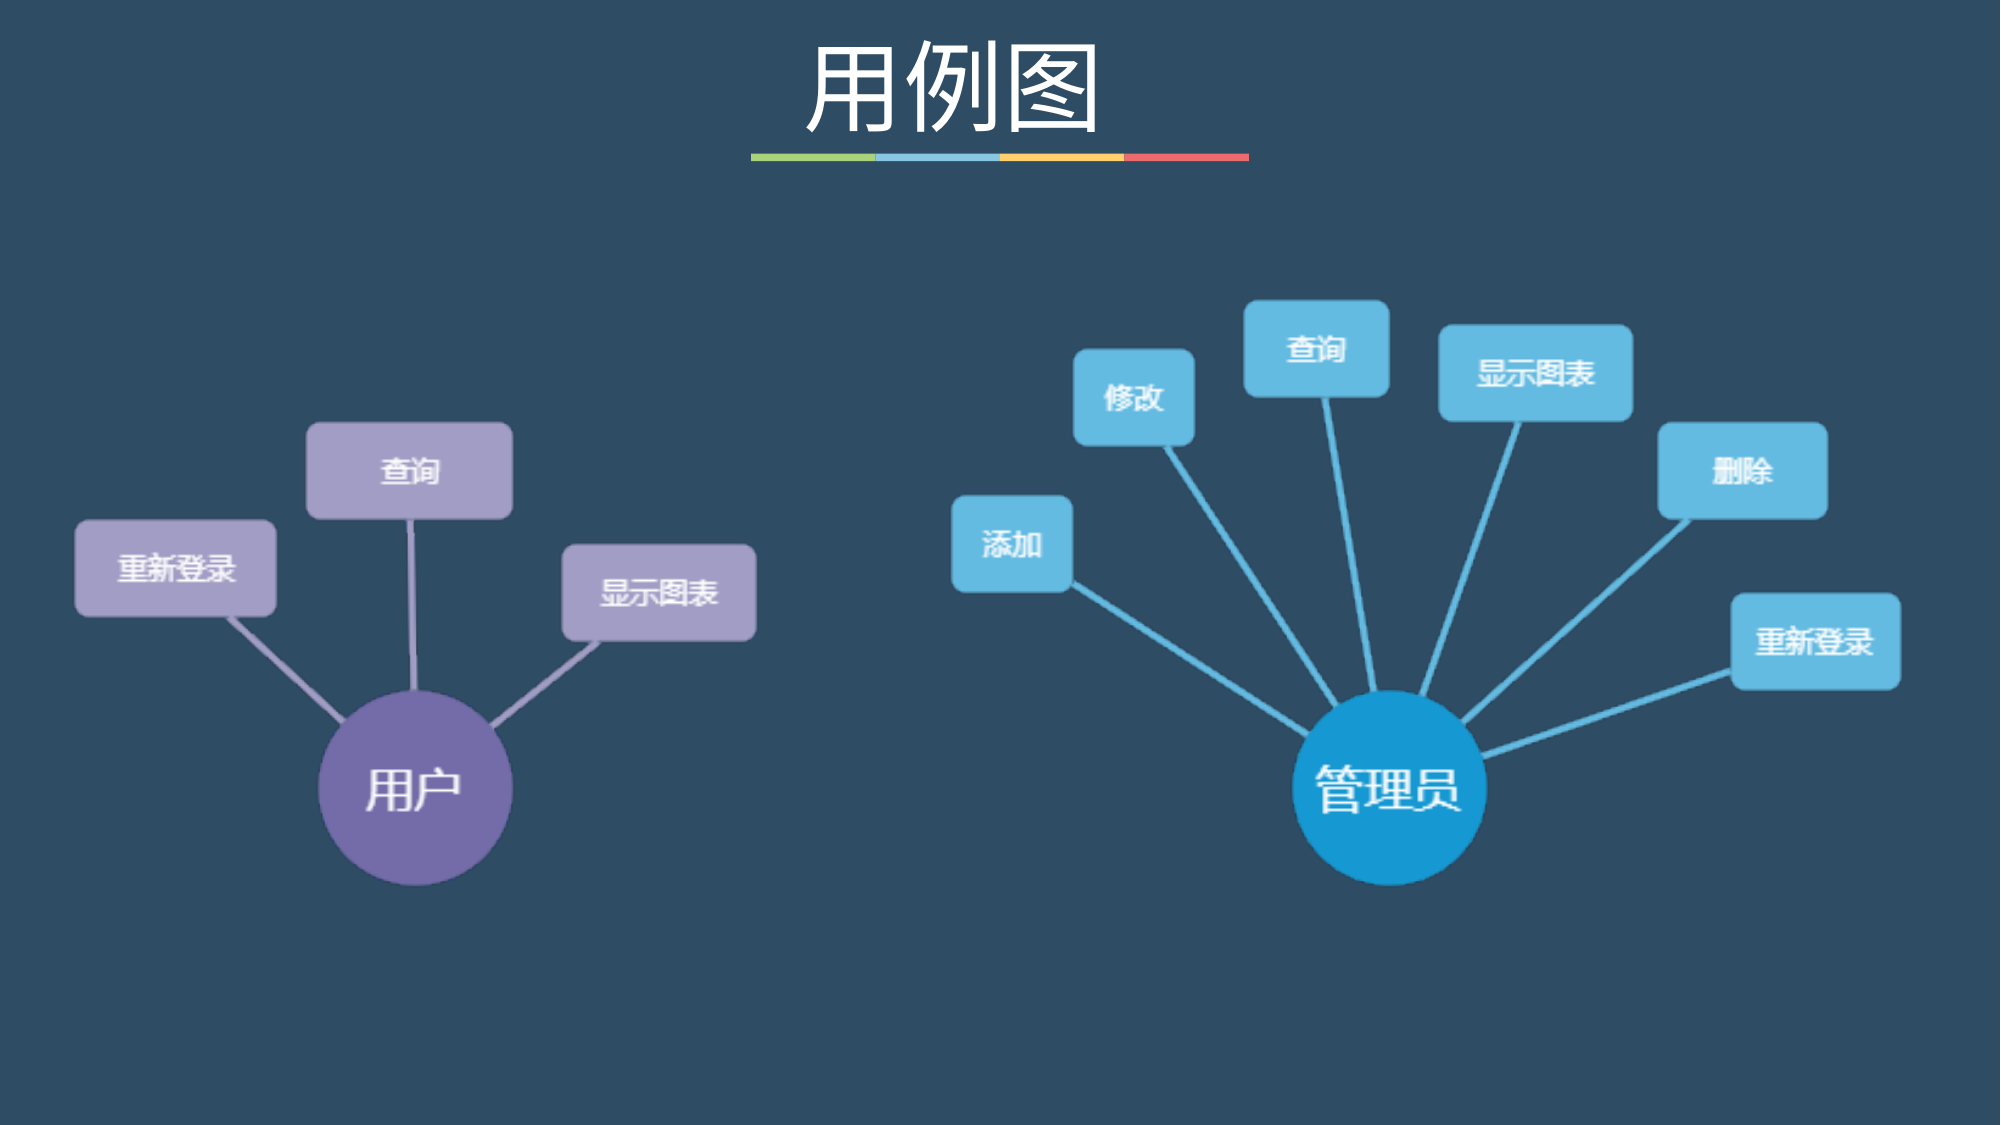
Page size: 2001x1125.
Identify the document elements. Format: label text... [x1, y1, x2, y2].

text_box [751, 153, 1249, 162]
picture [52, 297, 1908, 890]
text_box 用例图 [788, 17, 1211, 152]
